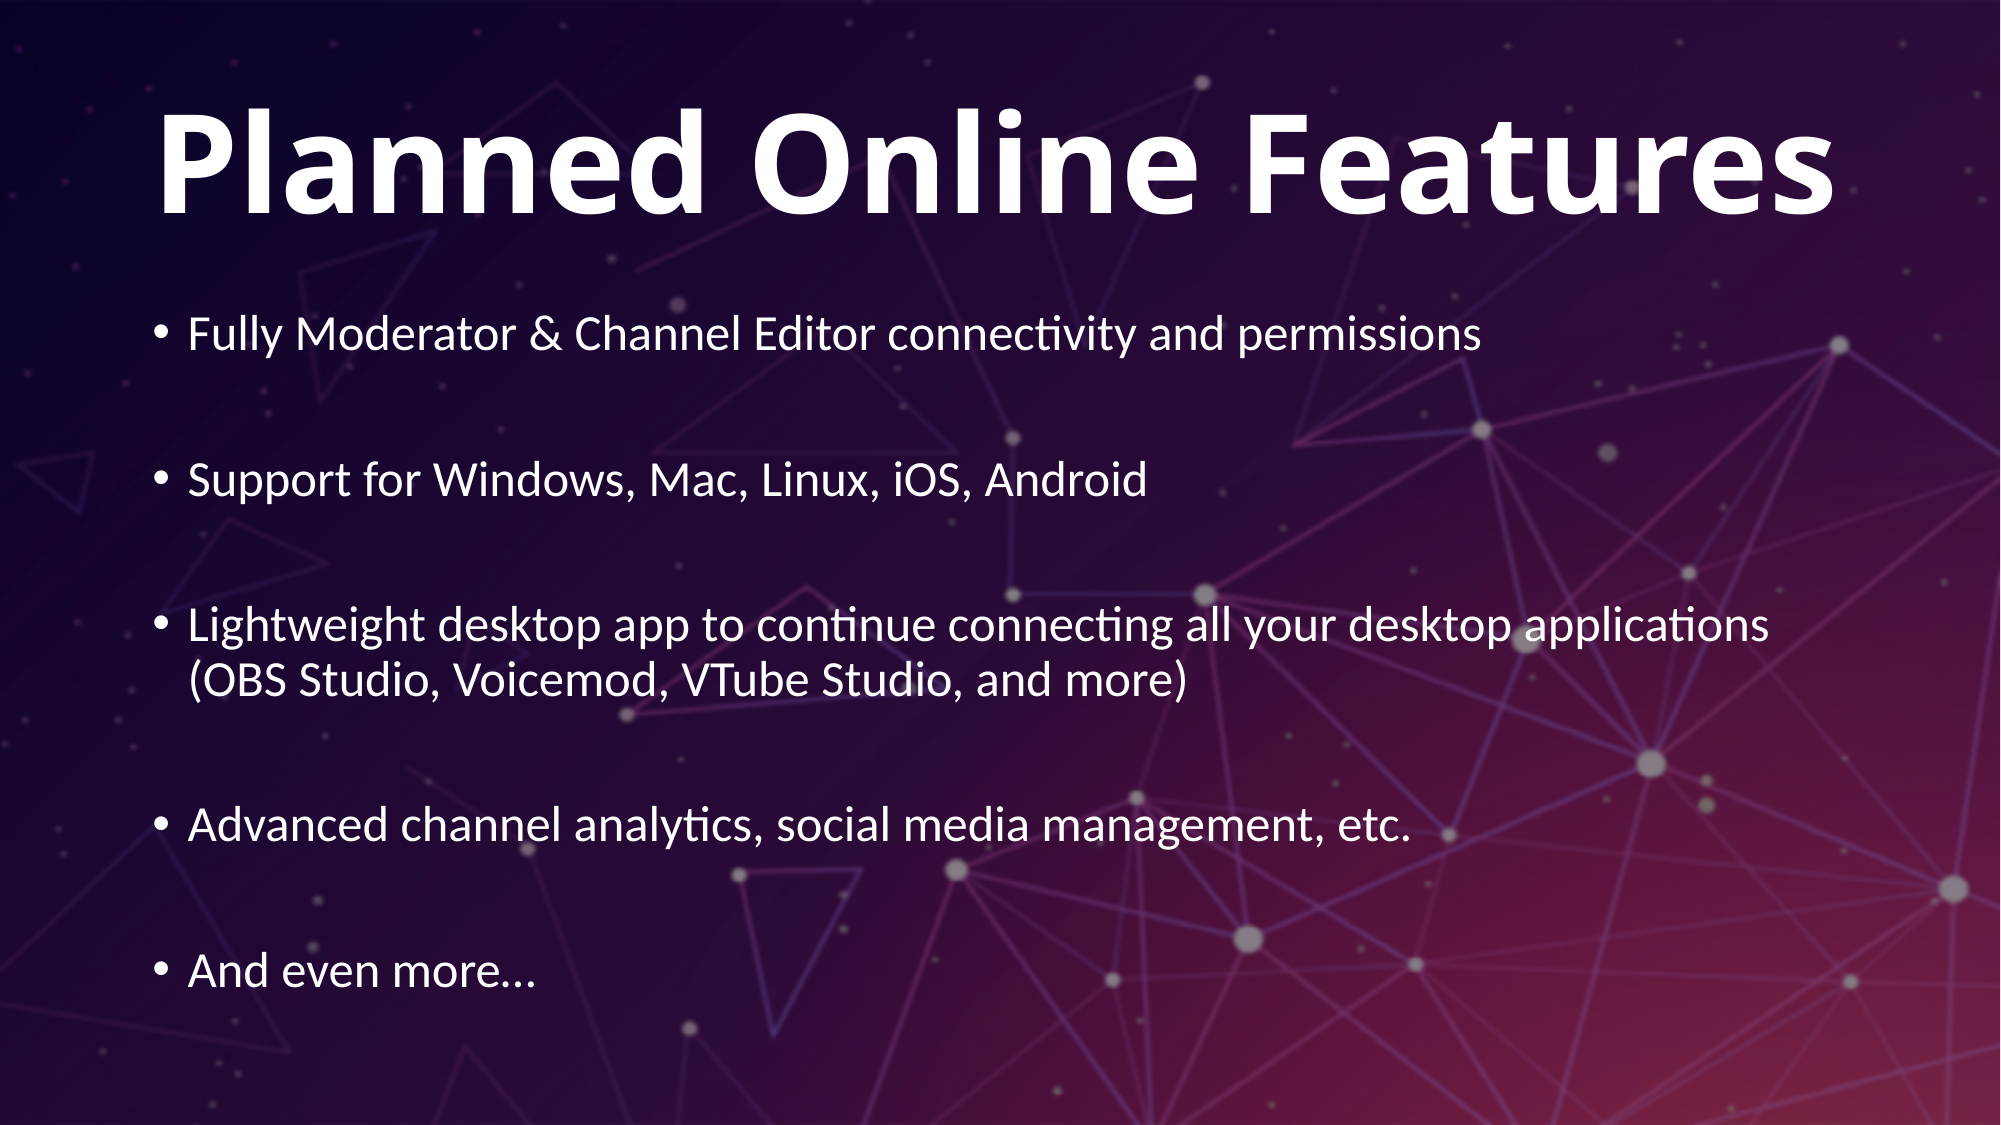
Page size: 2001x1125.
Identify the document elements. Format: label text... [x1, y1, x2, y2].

picture [0, 0, 2001, 1125]
list Fully Moderator & Channel Editor connectivity and permissions Support for Windows, Mac, Linux, iOS, Android Lightweight desktop app to continue connecting all your desktop applications (OBS Studio, Voicemod, VTube Studio, and more) Advanced channel analytics, social media management, etc. And even more… [137, 299, 1863, 1014]
title Planned Online Features [137, 59, 1863, 278]
